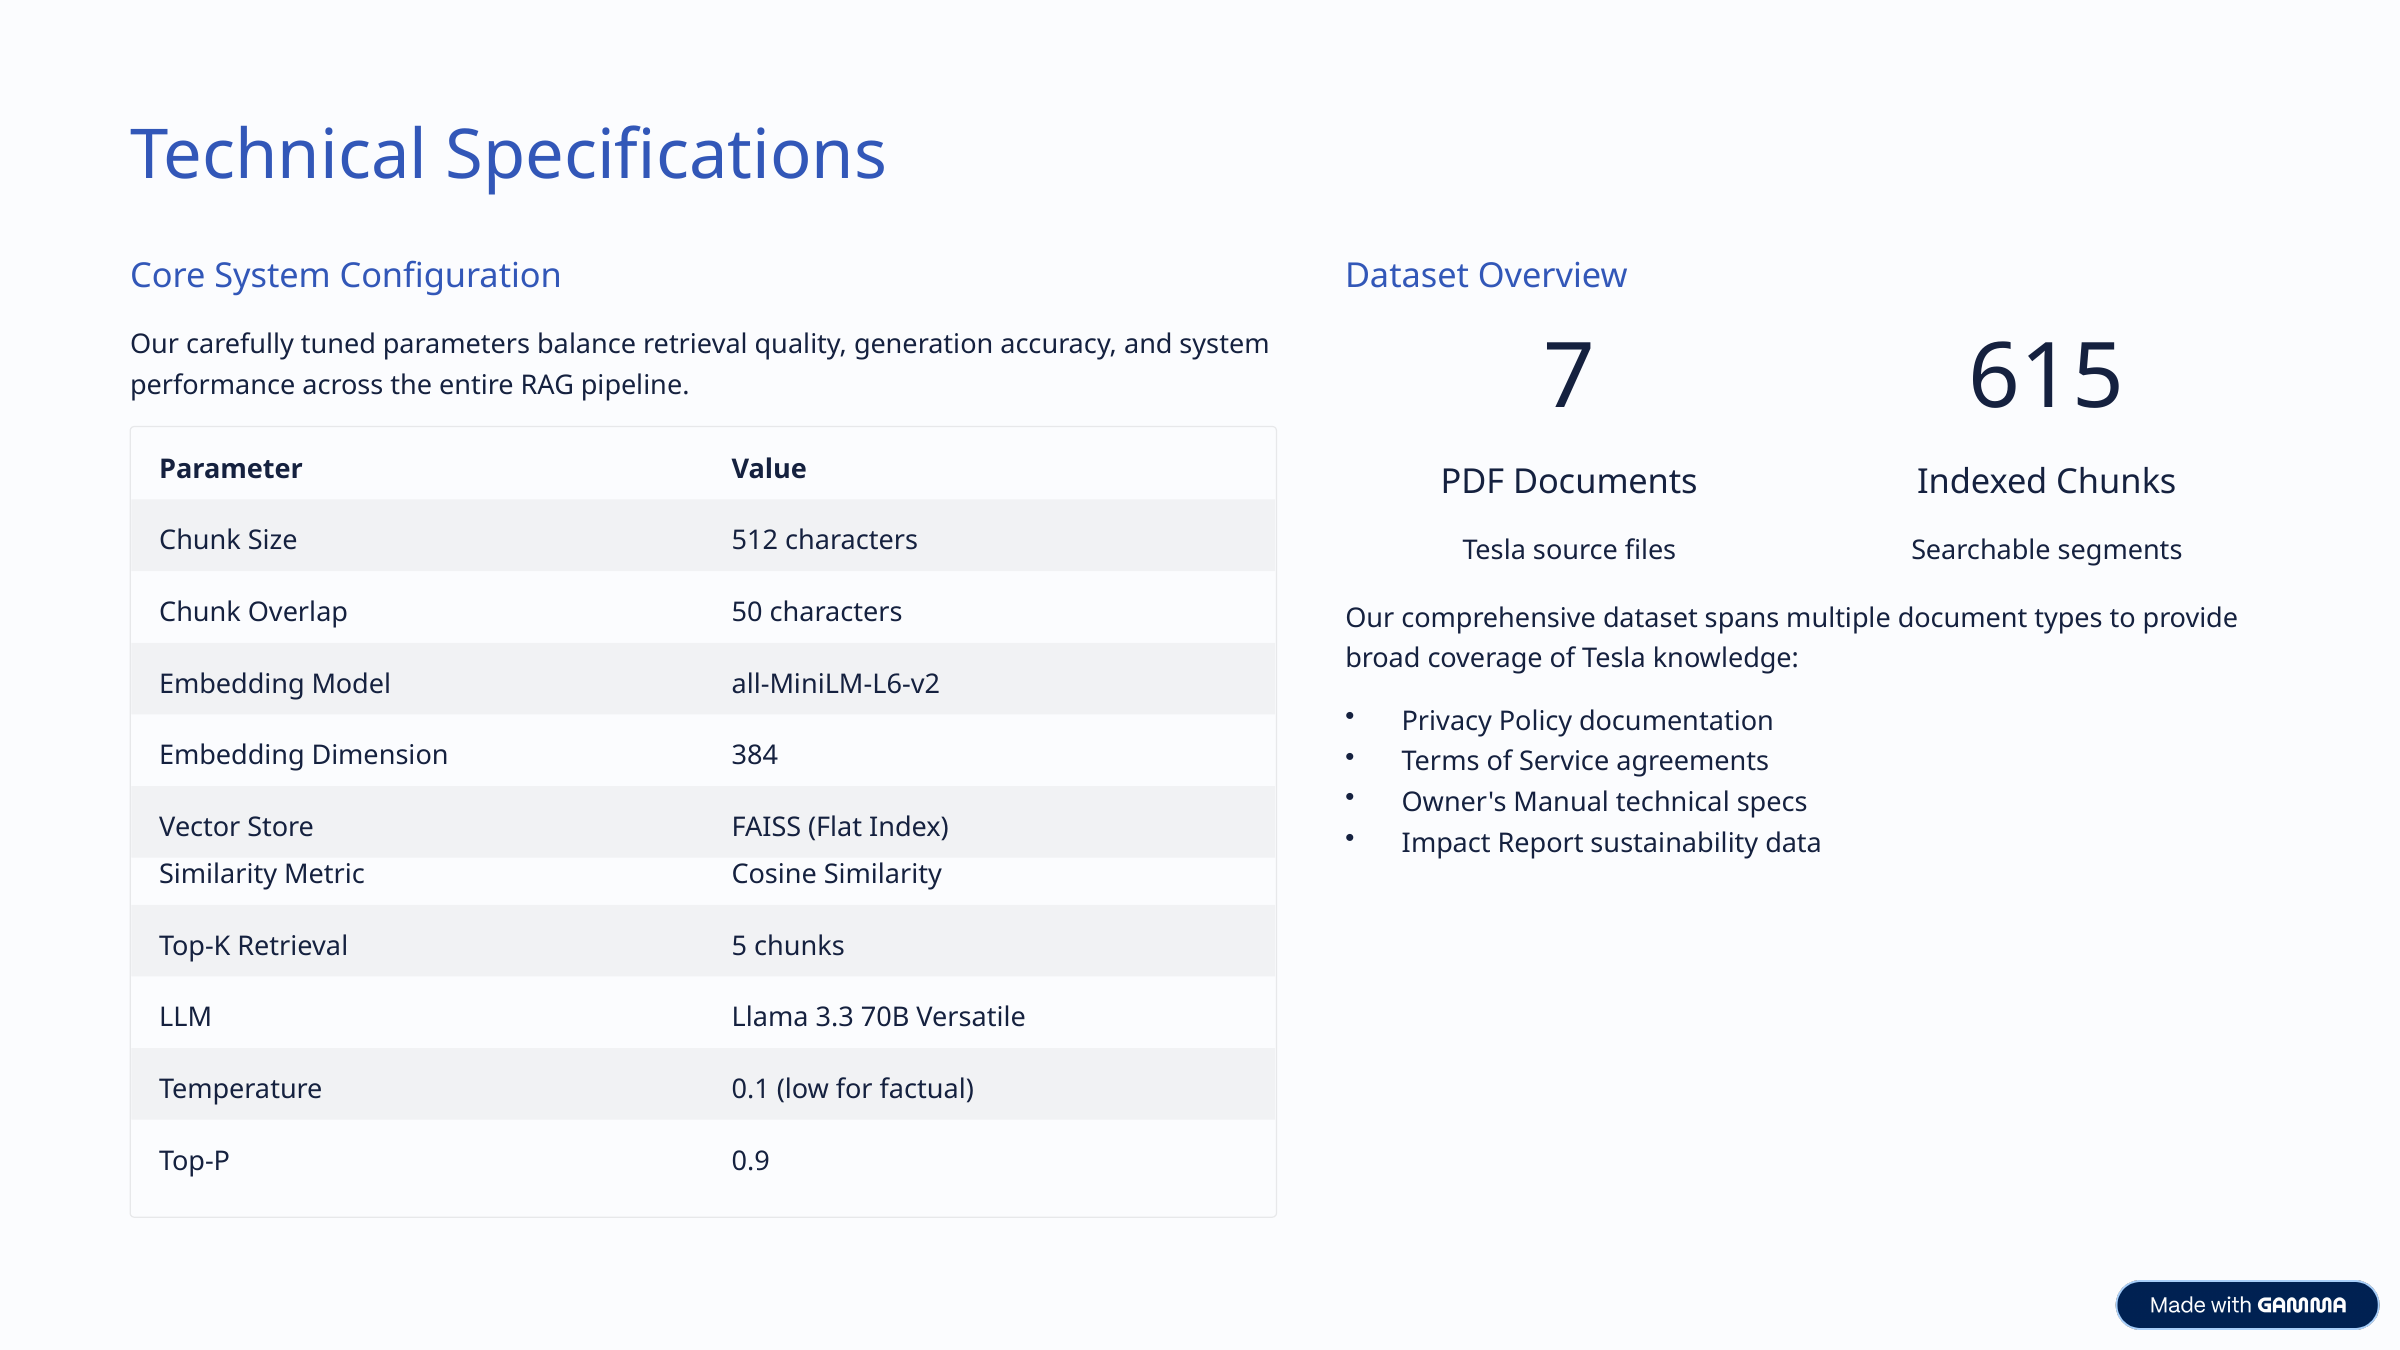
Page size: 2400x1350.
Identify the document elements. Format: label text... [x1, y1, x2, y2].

text_box 0.9 [731, 1135, 1248, 1176]
text_box Core System Configuration [130, 251, 567, 295]
text_box all-MiniLM-L6-v2 [731, 658, 1248, 700]
text_box [131, 714, 1276, 786]
text_box Privacy Policy documentation Terms of Service agreements Owner's Manual technical specs Impact Report sustainability data [1345, 694, 2271, 859]
text_box LLM [159, 991, 676, 1033]
text_box Embedding Model [159, 658, 676, 700]
text_box [131, 1119, 1276, 1192]
text_box Our carefully tuned parameters balance retrieval quality, generation accuracy, and system performance across the entire RAG pipeline. [130, 318, 1277, 401]
text_box [131, 857, 1276, 904]
text_box [131, 499, 1276, 571]
text_box [131, 976, 1276, 1048]
text_box Tesla source files [1345, 524, 1794, 566]
text_box Top-P [159, 1135, 676, 1176]
text_box Value [731, 443, 1248, 485]
text_box Indexed Chunks [1873, 457, 2220, 501]
text_box Our comprehensive dataset spans multiple document types to provide broad coverage of Tesla knowledge: [1345, 591, 2271, 674]
text_box Llama 3.3 70B Versatile [731, 991, 1248, 1033]
text_box 615 [1822, 334, 2271, 427]
text_box [131, 642, 1276, 714]
text_box PDF Documents [1396, 457, 1743, 501]
text_box Technical Specifications [130, 106, 937, 193]
text_box Chunk Overlap [159, 586, 676, 628]
text_box 384 [731, 729, 1248, 771]
text_box 5 chunks [731, 920, 1248, 962]
text_box 512 characters [731, 514, 1248, 556]
text_box Top-K Retrieval [159, 920, 676, 962]
text_box 50 characters [731, 586, 1248, 628]
text_box Parameter [159, 443, 676, 485]
picture [2106, 1271, 2389, 1339]
text_box Searchable segments [1822, 524, 2271, 566]
text_box [131, 786, 1276, 857]
text_box 0.1 (low for factual) [731, 1063, 1248, 1105]
text_box FAISS (Flat Index) [731, 801, 1248, 843]
text_box Similarity Metric [159, 848, 676, 890]
text_box [131, 904, 1276, 976]
text_box [131, 1048, 1276, 1119]
text_box 7 [1345, 334, 1794, 427]
text_box [131, 427, 1276, 499]
text_box Vector Store [159, 801, 676, 843]
text_box Dataset Overview [1345, 251, 1692, 295]
text_box [130, 428, 1277, 1218]
text_box Temperature [159, 1063, 676, 1105]
text_box Cosine Similarity [731, 848, 1248, 890]
text_box Chunk Size [159, 514, 676, 556]
text_box [131, 571, 1276, 642]
text_box Embedding Dimension [159, 729, 676, 771]
